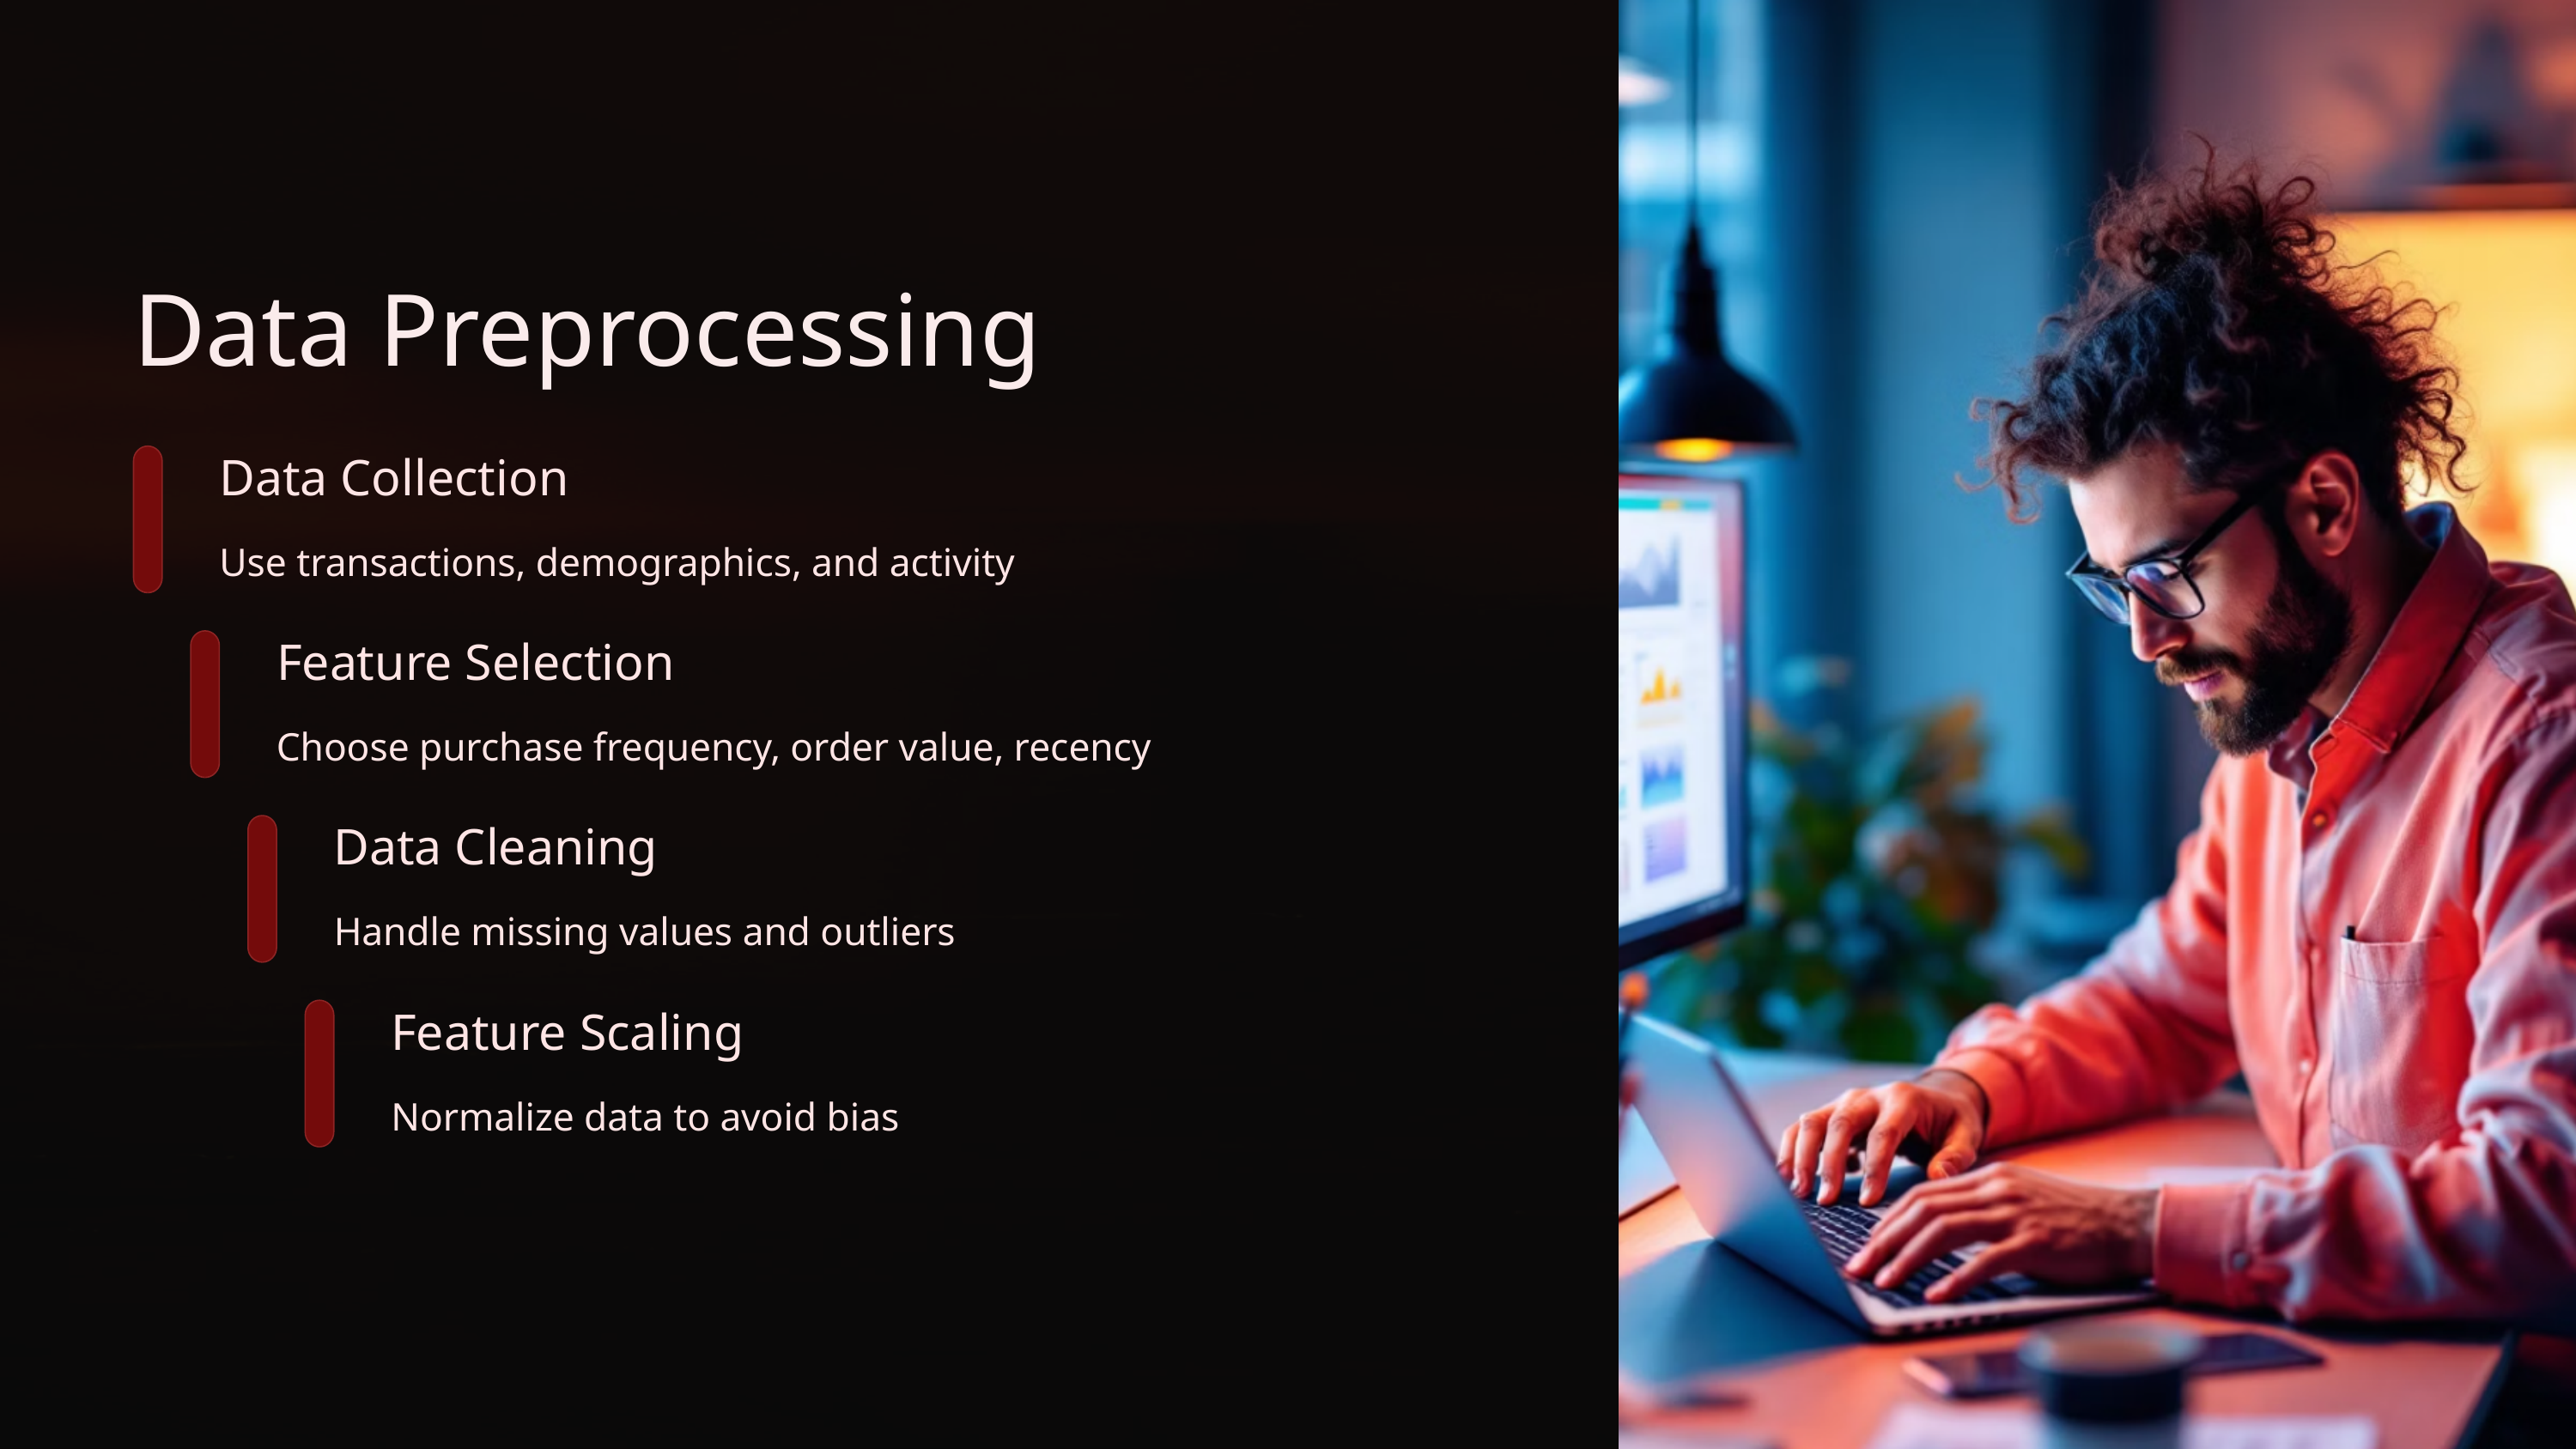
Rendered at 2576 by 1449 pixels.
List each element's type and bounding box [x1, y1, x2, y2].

text_box [190, 629, 221, 779]
text_box [219, 446, 722, 510]
text_box [333, 900, 1477, 963]
text_box [333, 815, 836, 879]
text_box [219, 531, 1477, 593]
text_box [390, 1000, 893, 1064]
text_box [0, 0, 2576, 1449]
text_box [276, 630, 814, 694]
text_box [246, 815, 278, 963]
text_box [304, 999, 335, 1148]
text_box [391, 1085, 1477, 1148]
text_box [132, 445, 163, 594]
text_box [276, 716, 1477, 778]
text_box [133, 263, 1329, 390]
